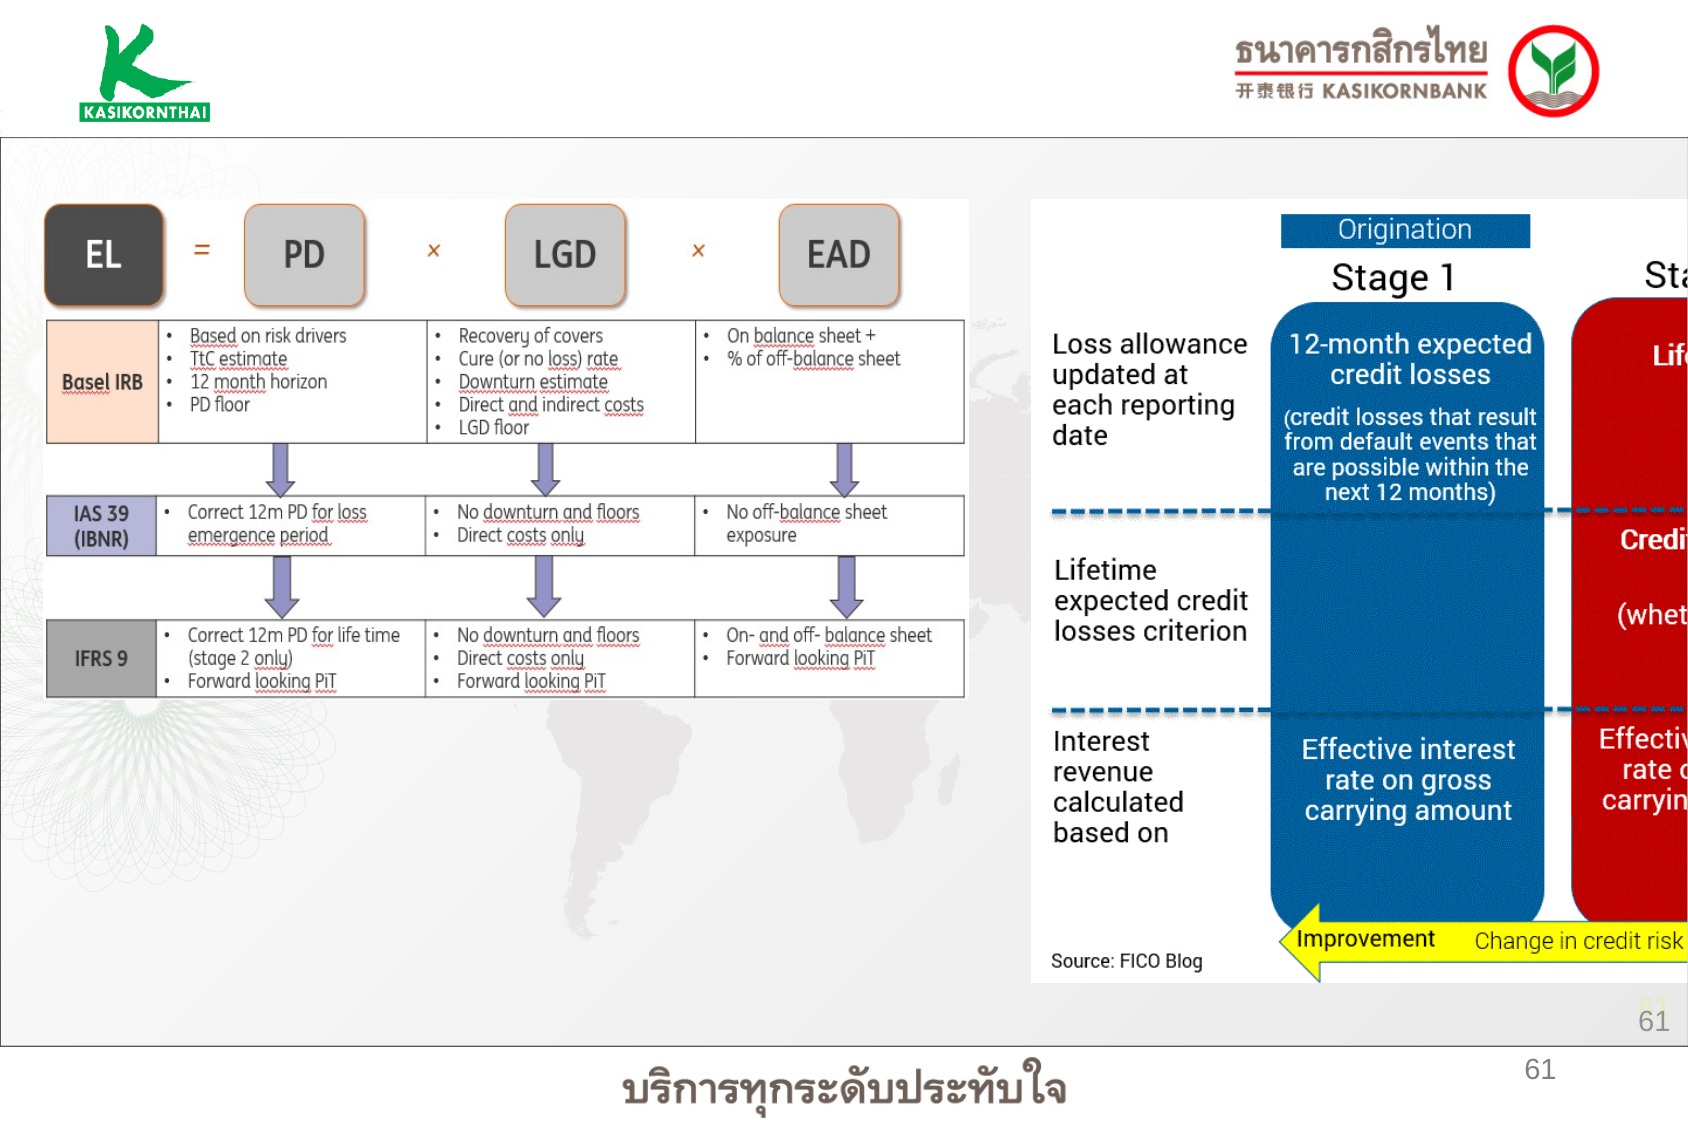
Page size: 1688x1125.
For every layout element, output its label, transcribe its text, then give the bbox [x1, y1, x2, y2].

picture [1030, 199, 1688, 983]
picture [79, 23, 210, 122]
picture [43, 199, 969, 701]
picture [0, 1049, 1688, 1125]
slide_number 61 [1191, 1042, 1572, 1103]
picture [1233, 23, 1601, 120]
